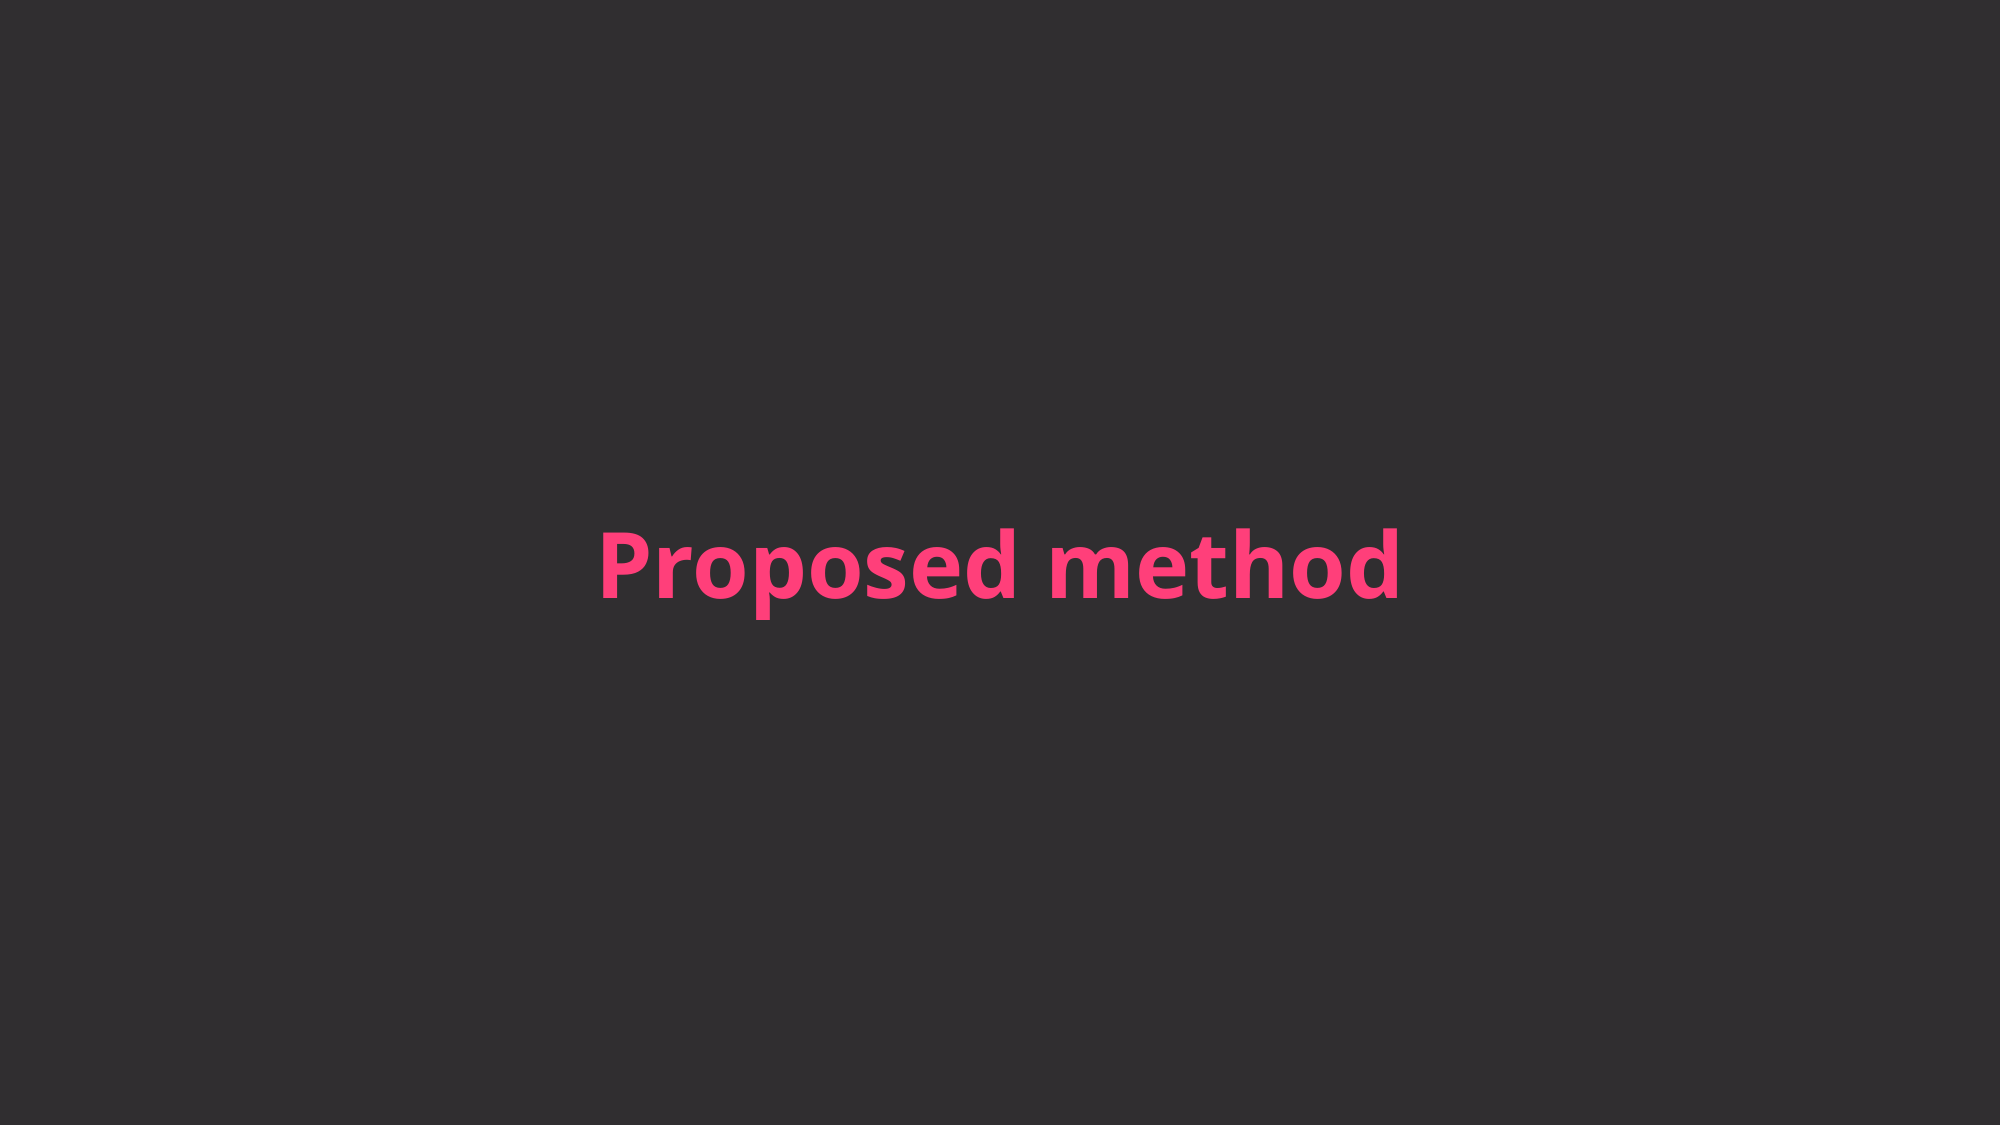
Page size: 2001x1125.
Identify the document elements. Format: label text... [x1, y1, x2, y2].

text_box Proposed method [580, 499, 1420, 624]
